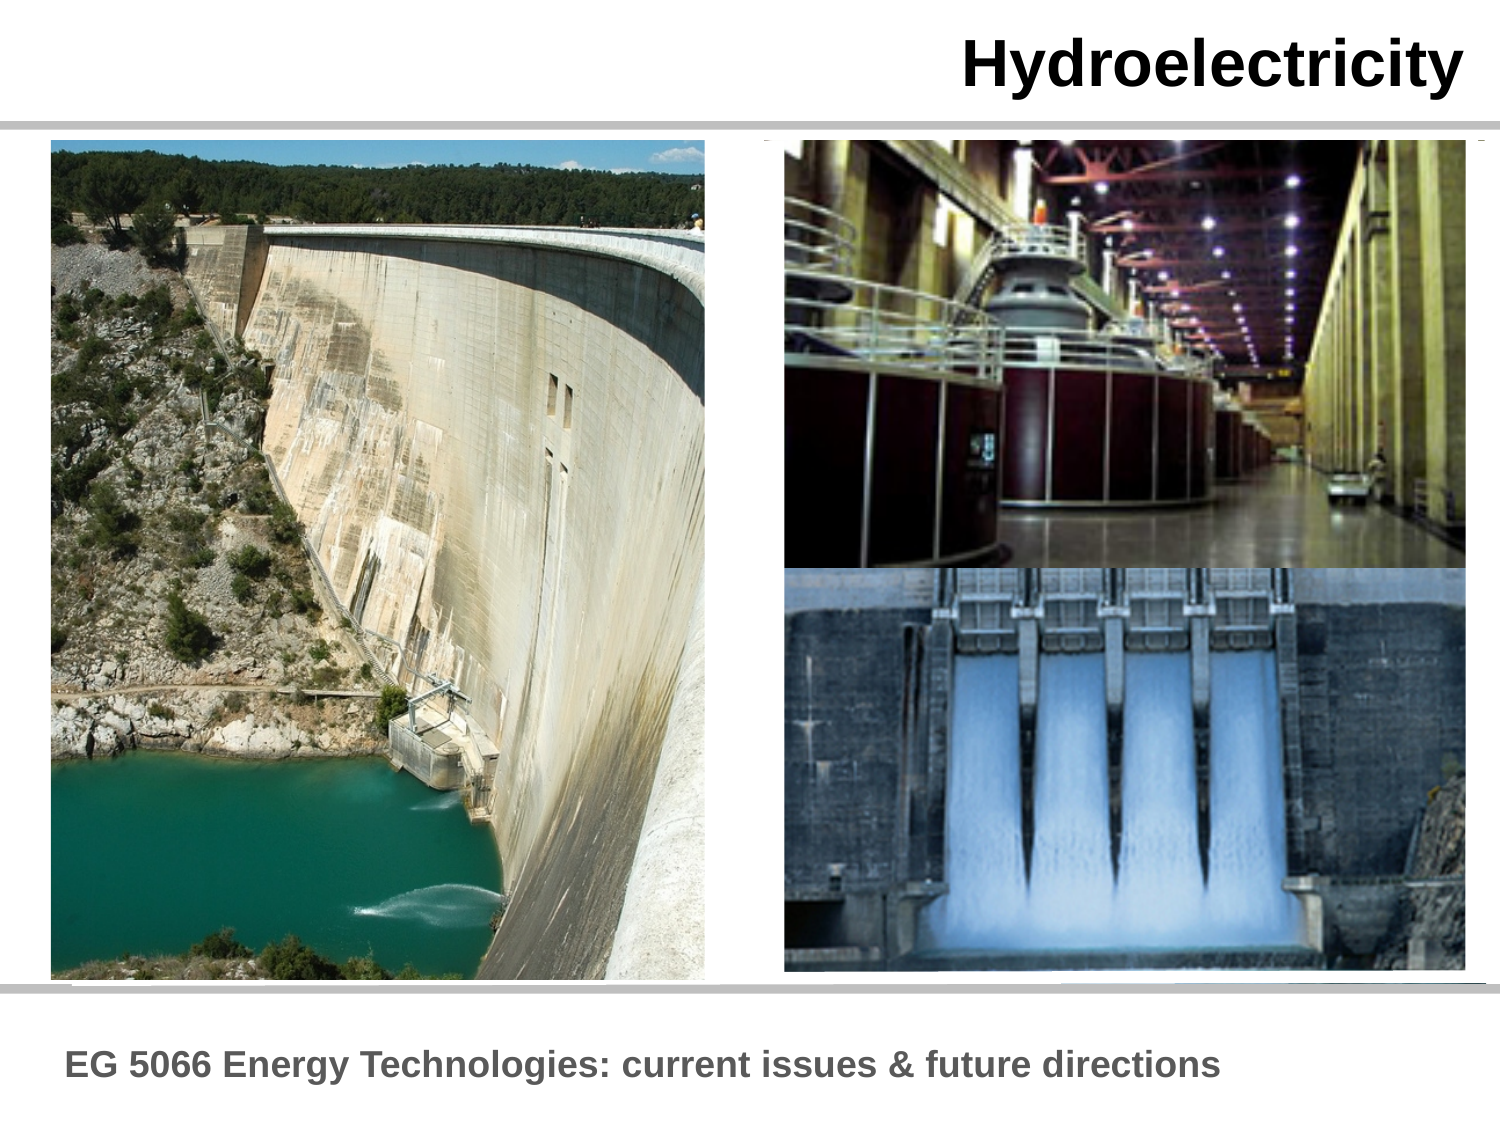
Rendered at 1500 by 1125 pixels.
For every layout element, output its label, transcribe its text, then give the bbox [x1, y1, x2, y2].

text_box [50, 137, 1496, 984]
text_box Hydroelectricity [946, 11, 1480, 107]
